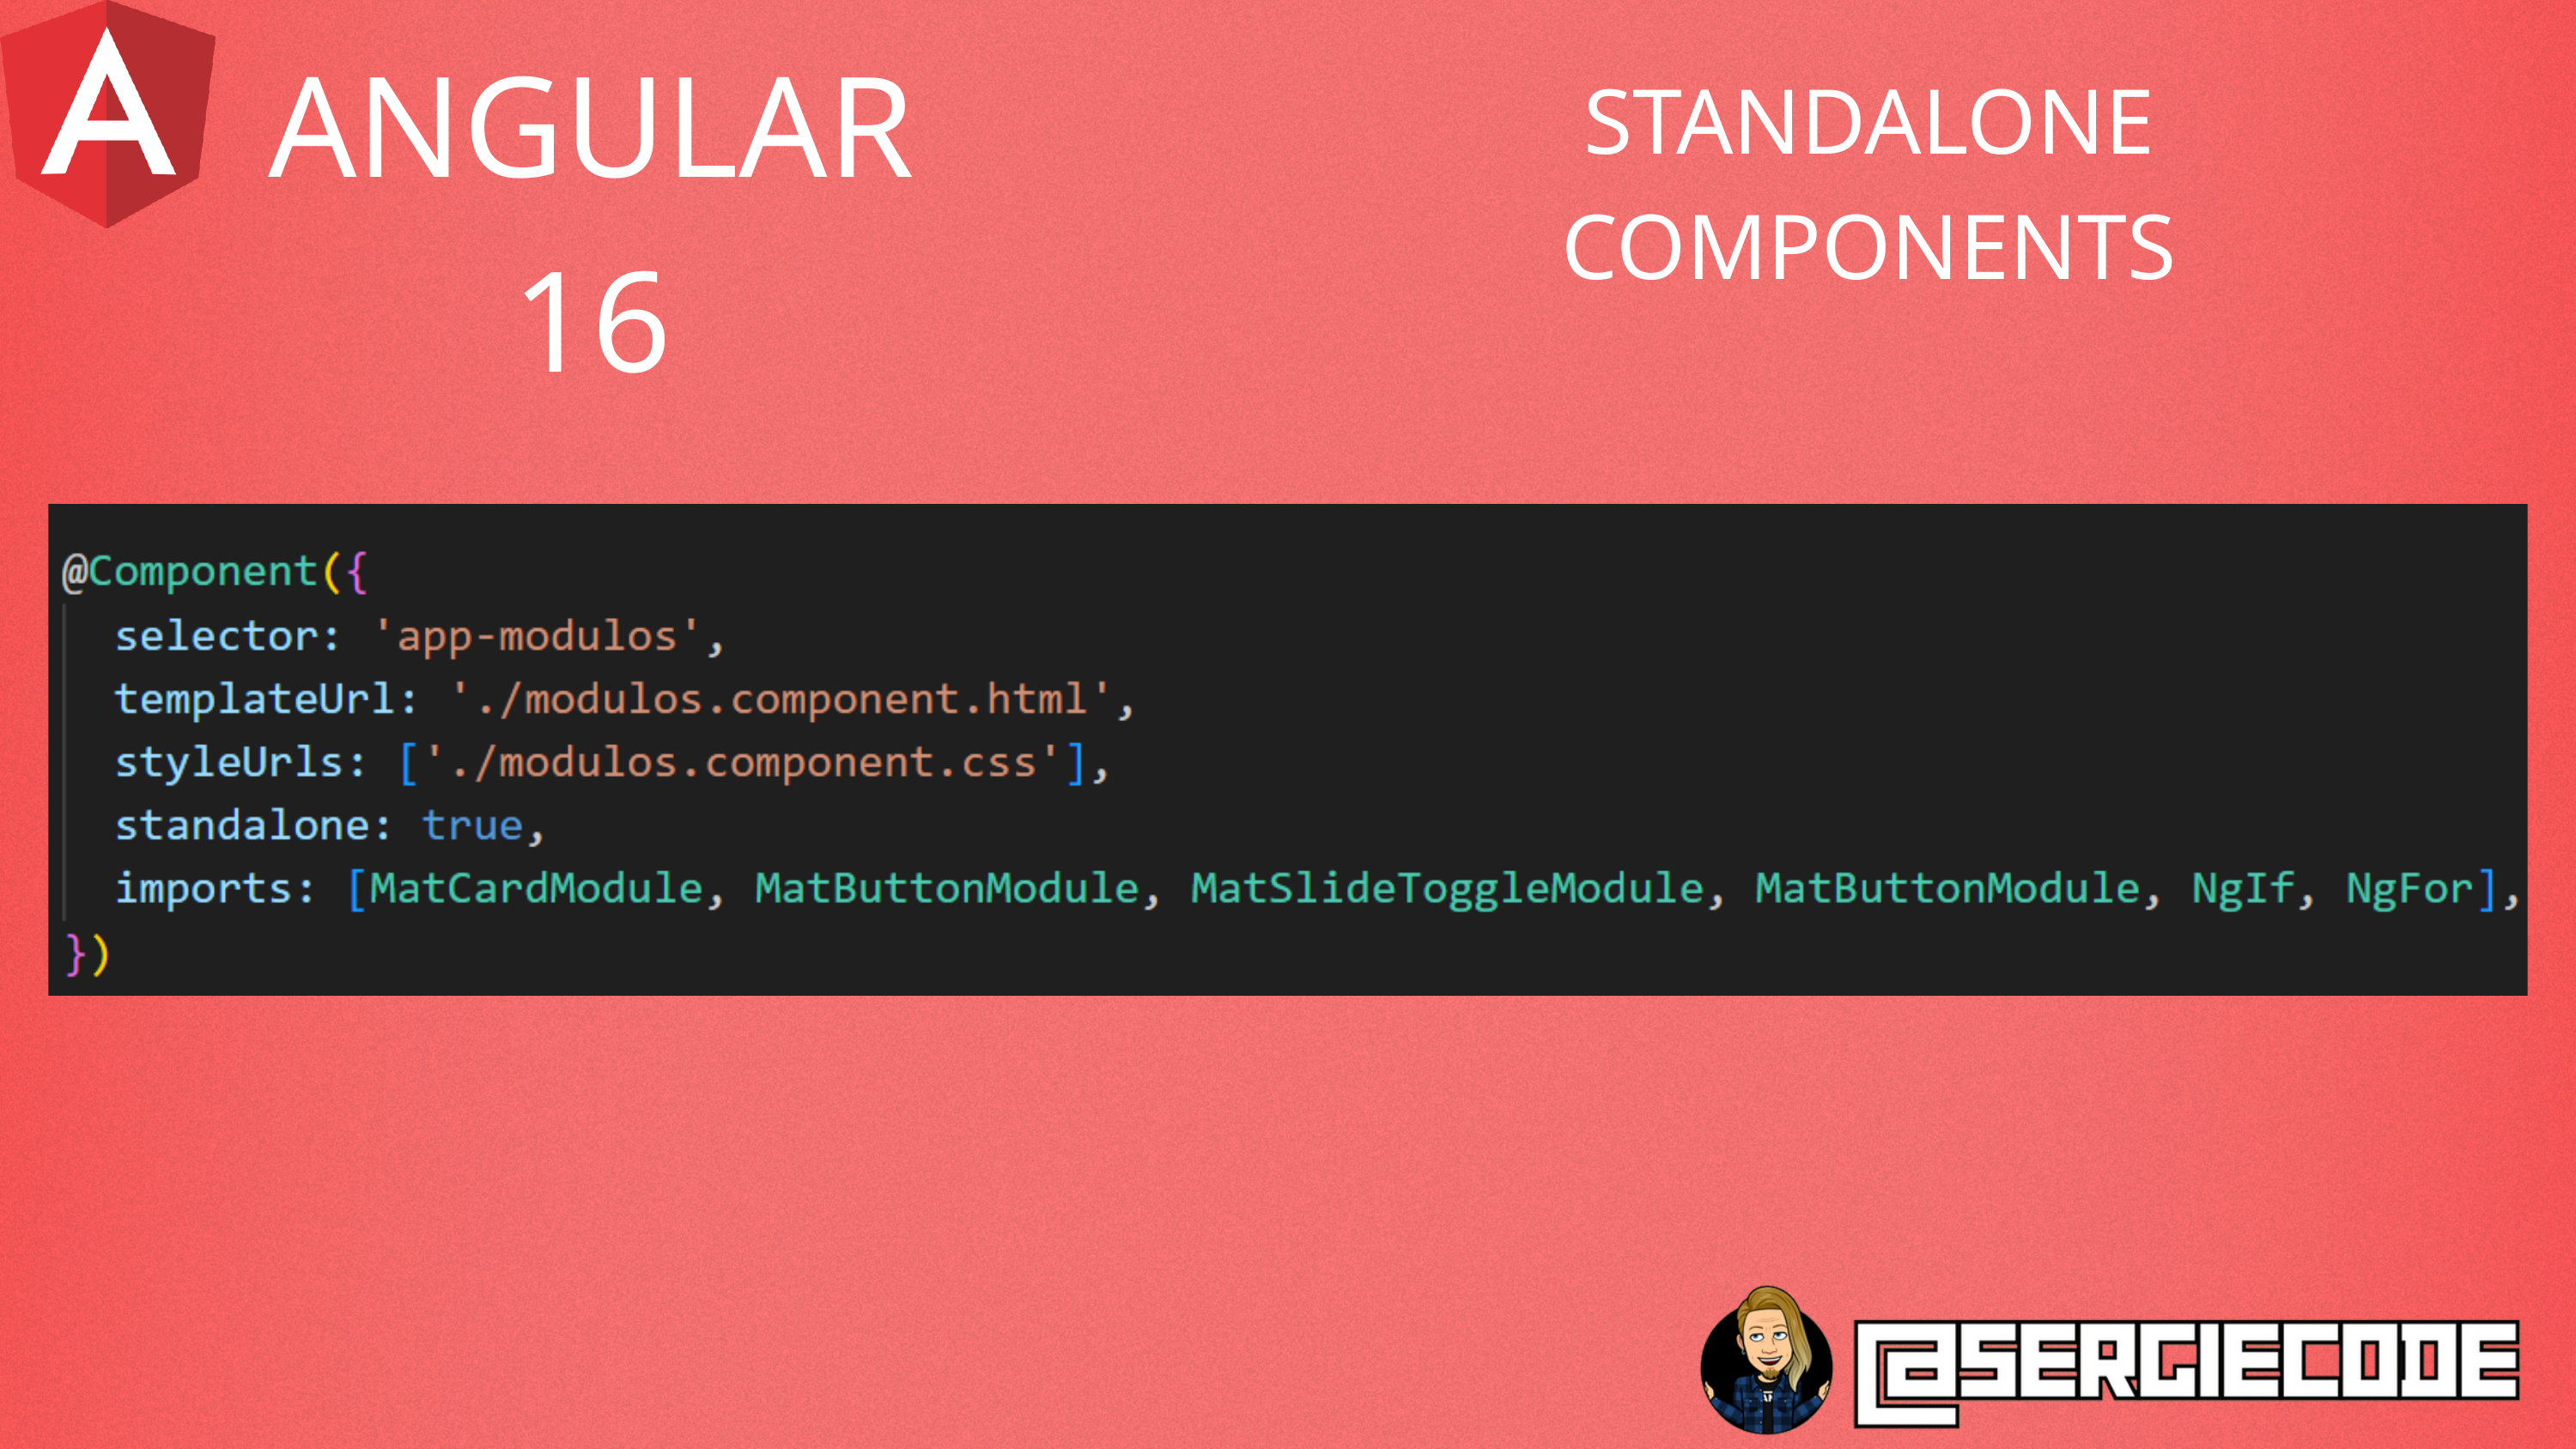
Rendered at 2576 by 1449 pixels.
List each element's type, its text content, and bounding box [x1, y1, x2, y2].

text_box [1620, 1271, 2576, 1449]
text_box [0, 0, 2576, 1449]
text_box ANGULAR 16 [215, 9, 968, 400]
text_box STANDALONE COMPONENTS [1307, 46, 2432, 298]
text_box [48, 504, 2528, 996]
text_box [0, 0, 216, 228]
